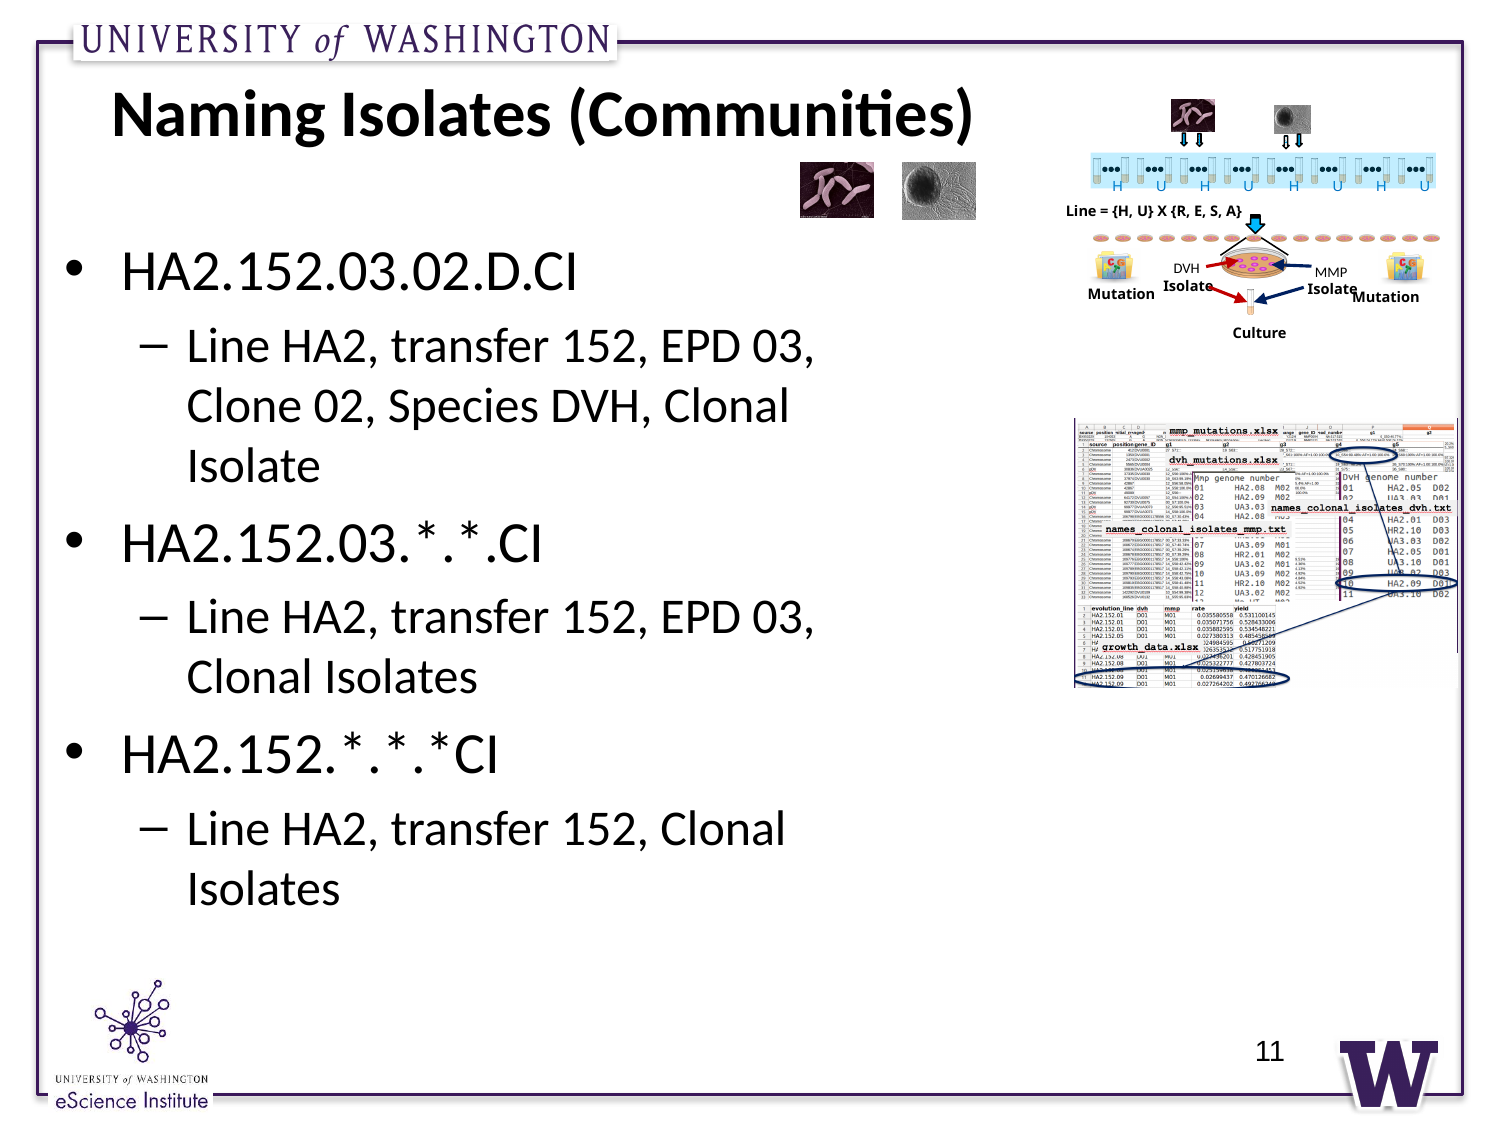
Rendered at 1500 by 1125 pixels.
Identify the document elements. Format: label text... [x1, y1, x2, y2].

picture [799, 162, 874, 218]
picture [48, 978, 213, 1113]
picture [902, 162, 977, 220]
slide_number 11 [1240, 1025, 1338, 1085]
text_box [1087, 99, 1440, 338]
picture [1074, 418, 1458, 688]
picture [1340, 1041, 1438, 1107]
picture [81, 24, 609, 61]
list HA2.152.03.02.D.CI Line HA2, transfer 152, EPD 03, Clone 02, Species DVH, Clonal Isolate HA2.152.03.*.*.CI Line HA2, transfer 152, EPD 03, Clonal Isolates HA2.152.*.*.*CI Line HA2, transfer 152, Clonal Isolates [50, 224, 878, 975]
title Naming Isolates (Communities) [75, 62, 1013, 173]
